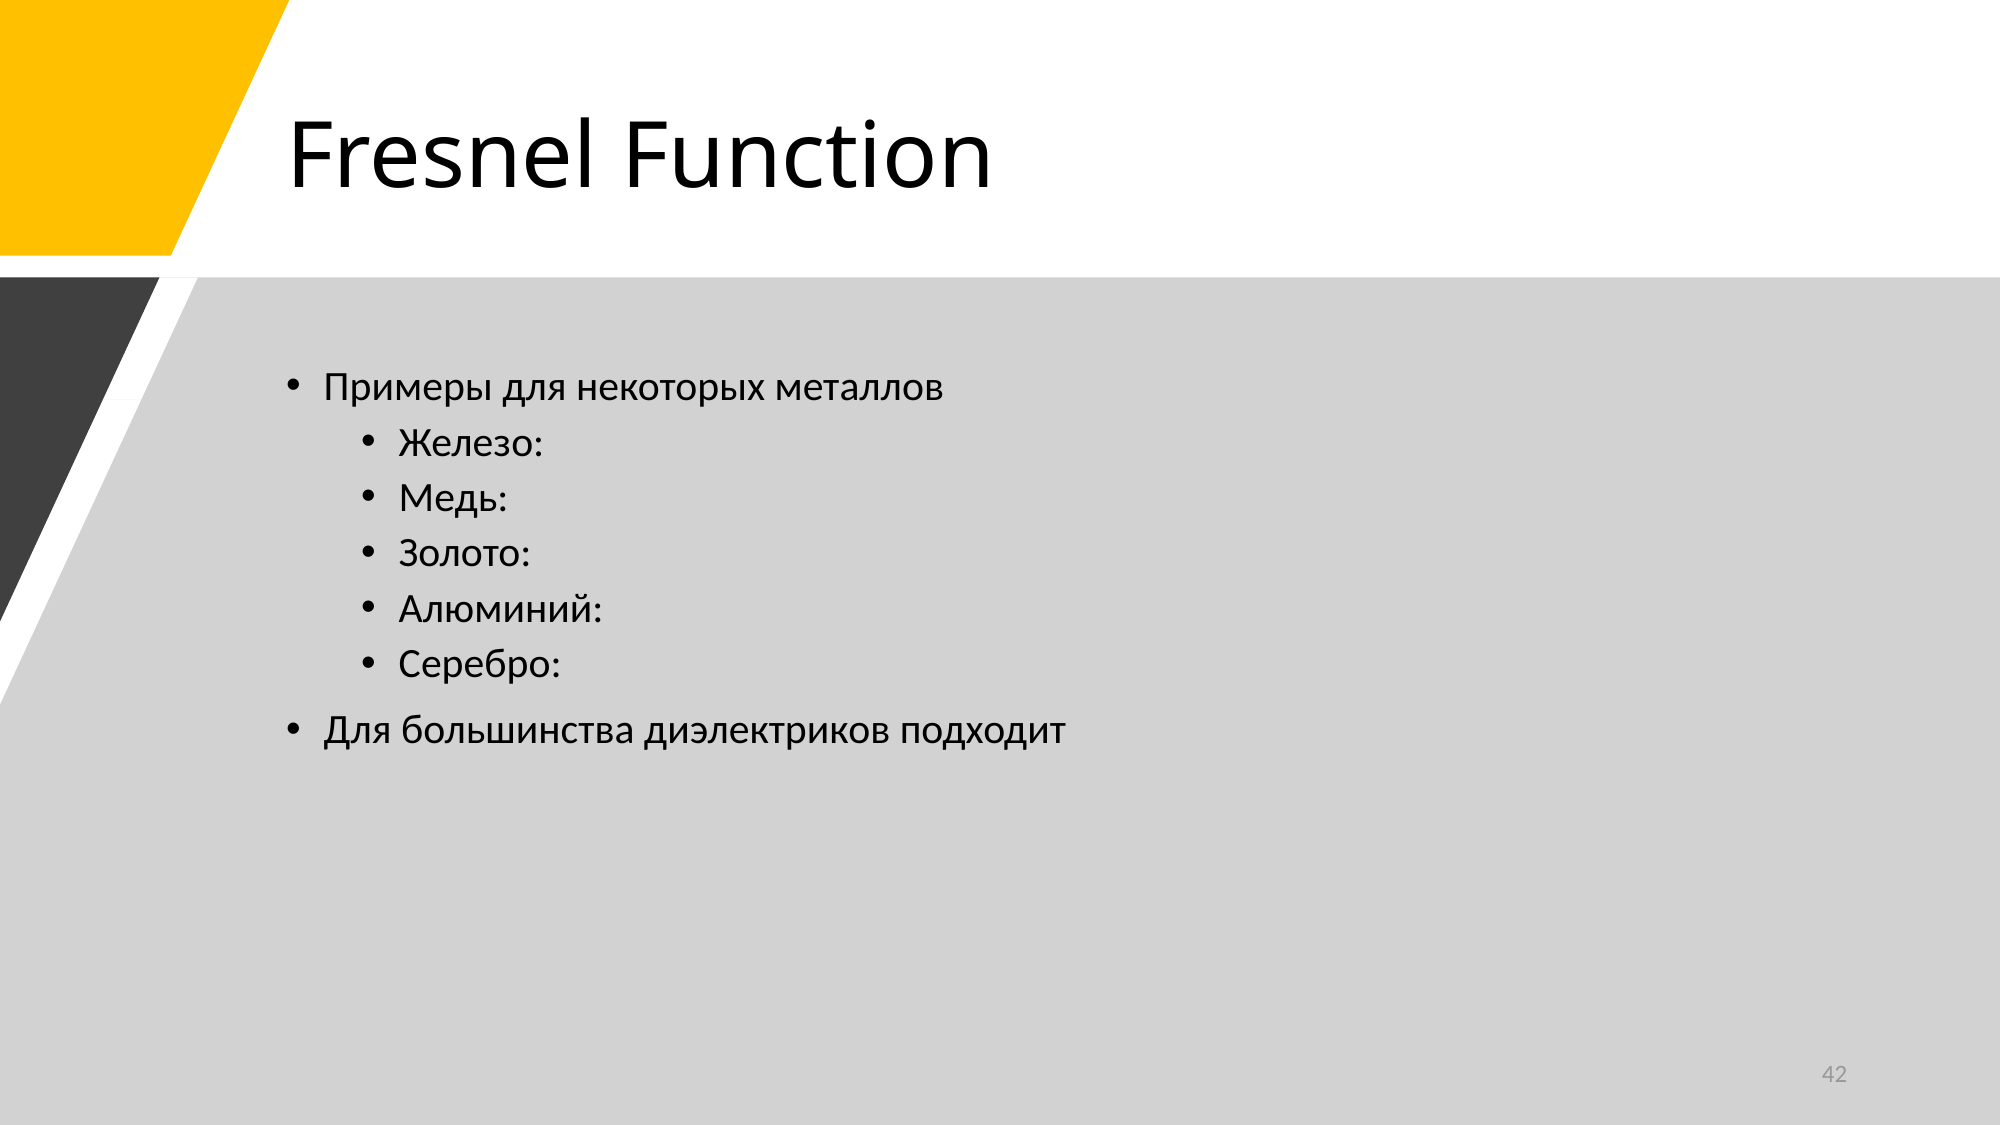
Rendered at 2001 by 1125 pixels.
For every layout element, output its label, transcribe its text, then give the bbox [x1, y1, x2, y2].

text_box [0, 276, 2000, 1125]
title Fresnel Function [271, 60, 1808, 255]
slide_number 42 [1412, 1042, 1863, 1103]
text_box [0, 0, 291, 257]
text_box [0, 276, 162, 622]
